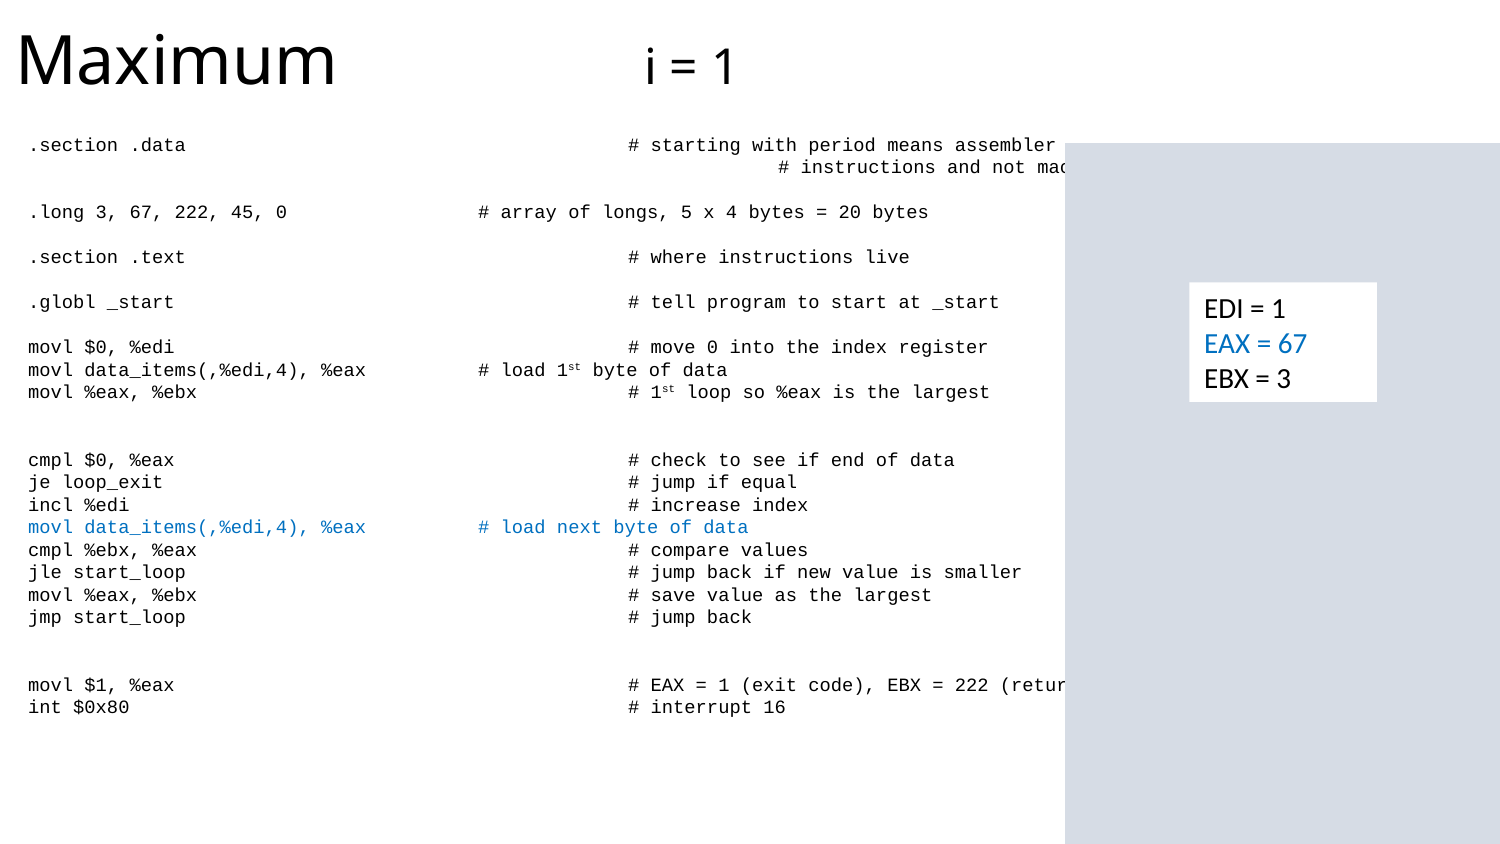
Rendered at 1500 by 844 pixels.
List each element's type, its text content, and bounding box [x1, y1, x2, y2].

text_box .section .data # starting with period means assembler # instructions and not machine code data_items: .long 3, 67, 222, 45, 0 # array of longs, 5 x 4 bytes = 20 bytes .section .text # where instructions live .globl _start # tell program to start at _start _start: movl $0, %edi # move 0 into the index register movl data_items(,%edi,4), %eax # load 1st byte of data movl %eax, %ebx # 1st loop so %eax is the largest start_loop: cmpl $0, %eax # check to see if end of data je loop_exit # jump if equal incl %edi # increase index movl data_items(,%edi,4), %eax # load next byte of data cmpl %ebx, %eax # compare values jle start_loop # jump back if new value is smaller movl %eax, %ebx # save value as the largest jmp start_loop # jump back loop_exit: movl $1, %eax # EAX = 1 (exit code), EBX = 222 (return value) int $0x80 # interrupt 16 [0, 145, 1065, 725]
text_box Maximum i = 1 [0, 0, 1500, 145]
text_box [1065, 143, 1500, 844]
text_box EDI = 1 EAX = 67 EBX = 3 [1189, 282, 1377, 402]
